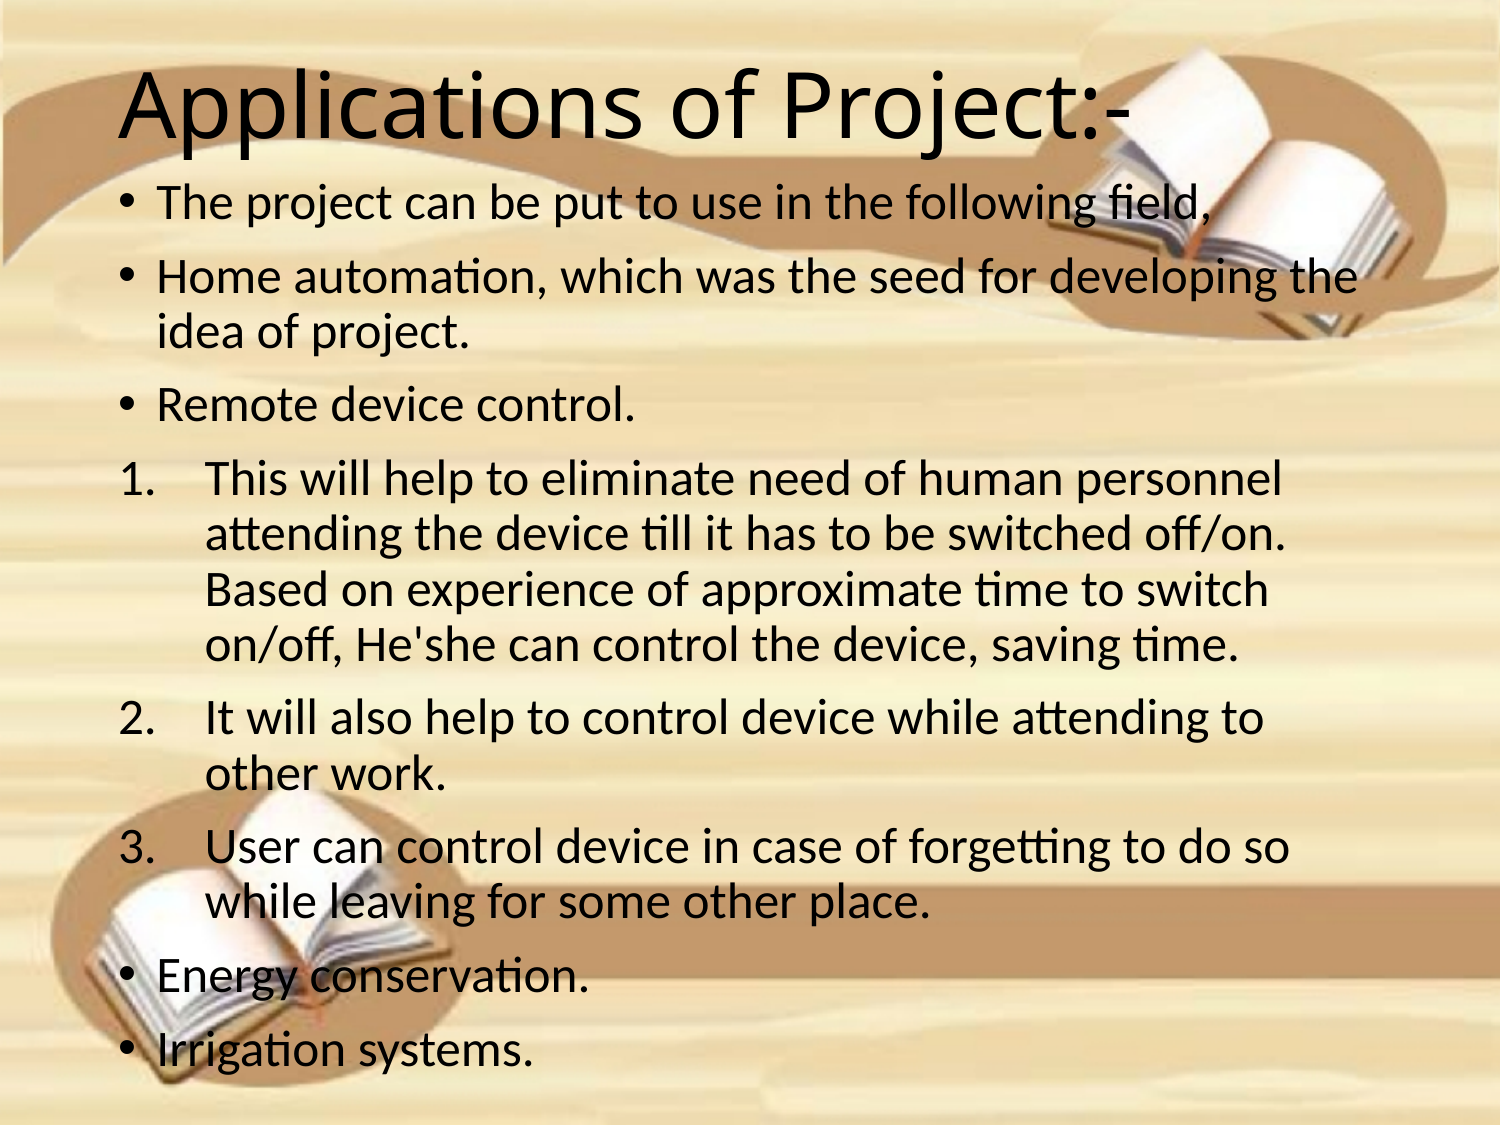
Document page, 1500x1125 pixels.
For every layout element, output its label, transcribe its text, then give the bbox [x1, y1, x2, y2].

title Applications of Project:- [103, 0, 1397, 167]
picture [0, 0, 1500, 1125]
list The project can be put to use in the following field, Home automation, which was the seed for developing the idea of project. Remote device control. This will help to eliminate need of human personnel attending the device till it has to be switched off/on. Based on experience of approximate time to switch on/off, He'she can control the device, saving time. It will also help to control device while attending to other work. User can control device in case of forgetting to do so while leaving for some other place. Energy conservation. Irrigation systems. [103, 167, 1397, 1092]
